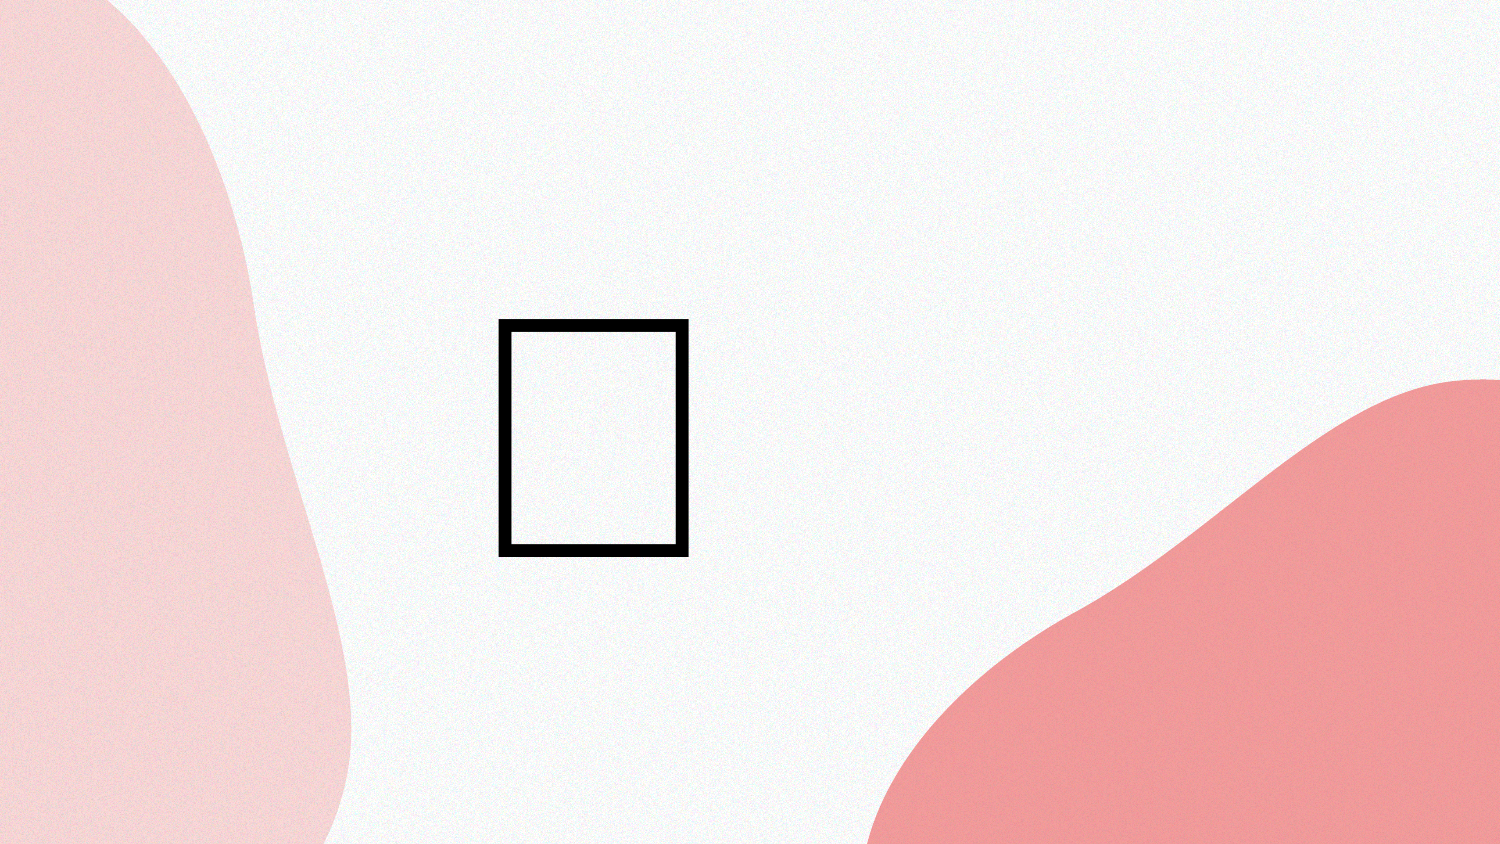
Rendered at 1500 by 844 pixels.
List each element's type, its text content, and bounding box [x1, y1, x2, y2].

text_box 🤨 [449, 204, 750, 635]
picture [109, 0, 1500, 844]
